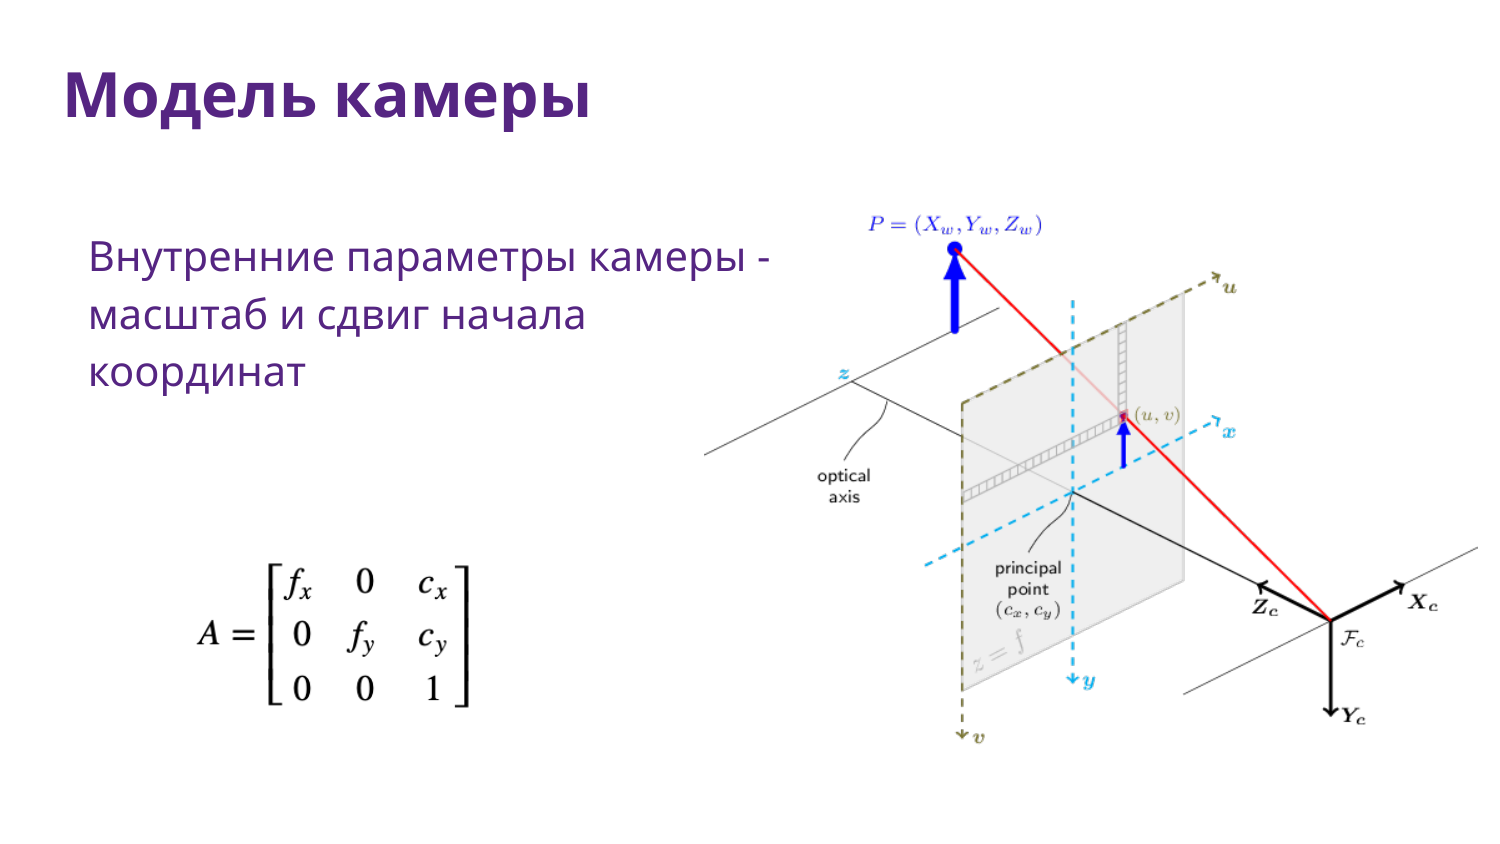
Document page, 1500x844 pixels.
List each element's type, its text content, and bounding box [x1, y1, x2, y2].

picture [159, 539, 479, 737]
text_box Внутренние параметры камеры - масштаб и сдвиг начала координат [72, 207, 703, 358]
picture [704, 207, 1478, 753]
text_box Модель камеры [47, 48, 1089, 146]
